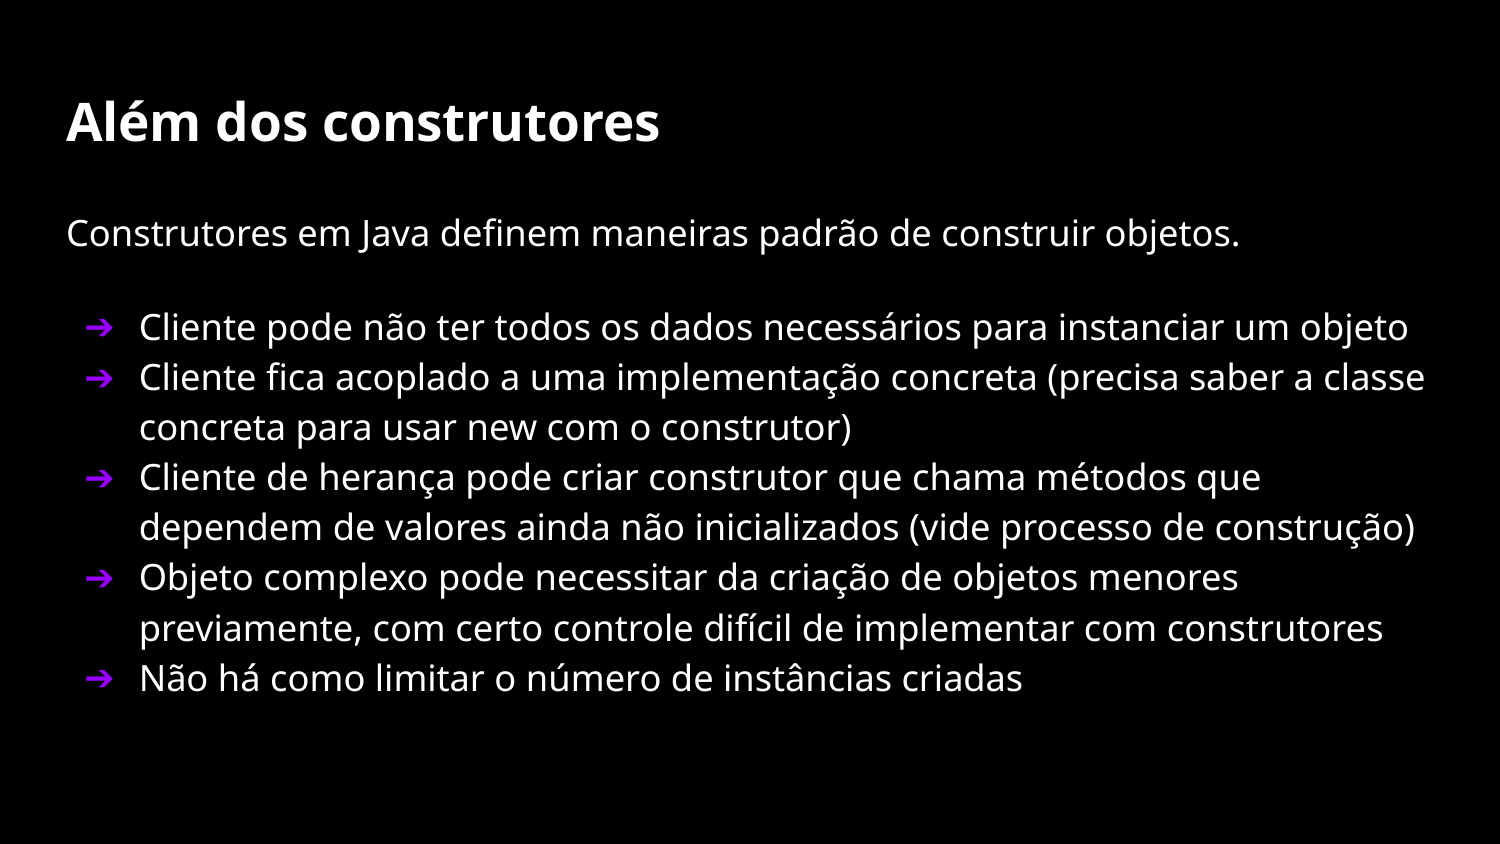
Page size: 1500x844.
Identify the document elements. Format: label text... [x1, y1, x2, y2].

title Além dos construtores [51, 72, 1449, 167]
list Construtores em Java definem maneiras padrão de construir objetos. Cliente pode não ter todos os dados necessários para instanciar um objeto Cliente fica acoplado a uma implementação concreta (precisa saber a classe concreta para usar new com o construtor) Cliente de herança pode criar construtor que chama métodos que dependem de valores ainda não inicializados (vide processo de construção) Objeto complexo pode necessitar da criação de objetos menores previamente, com certo controle difícil de implementar com construtores Não há como limitar o número de instâncias criadas [51, 189, 1449, 750]
